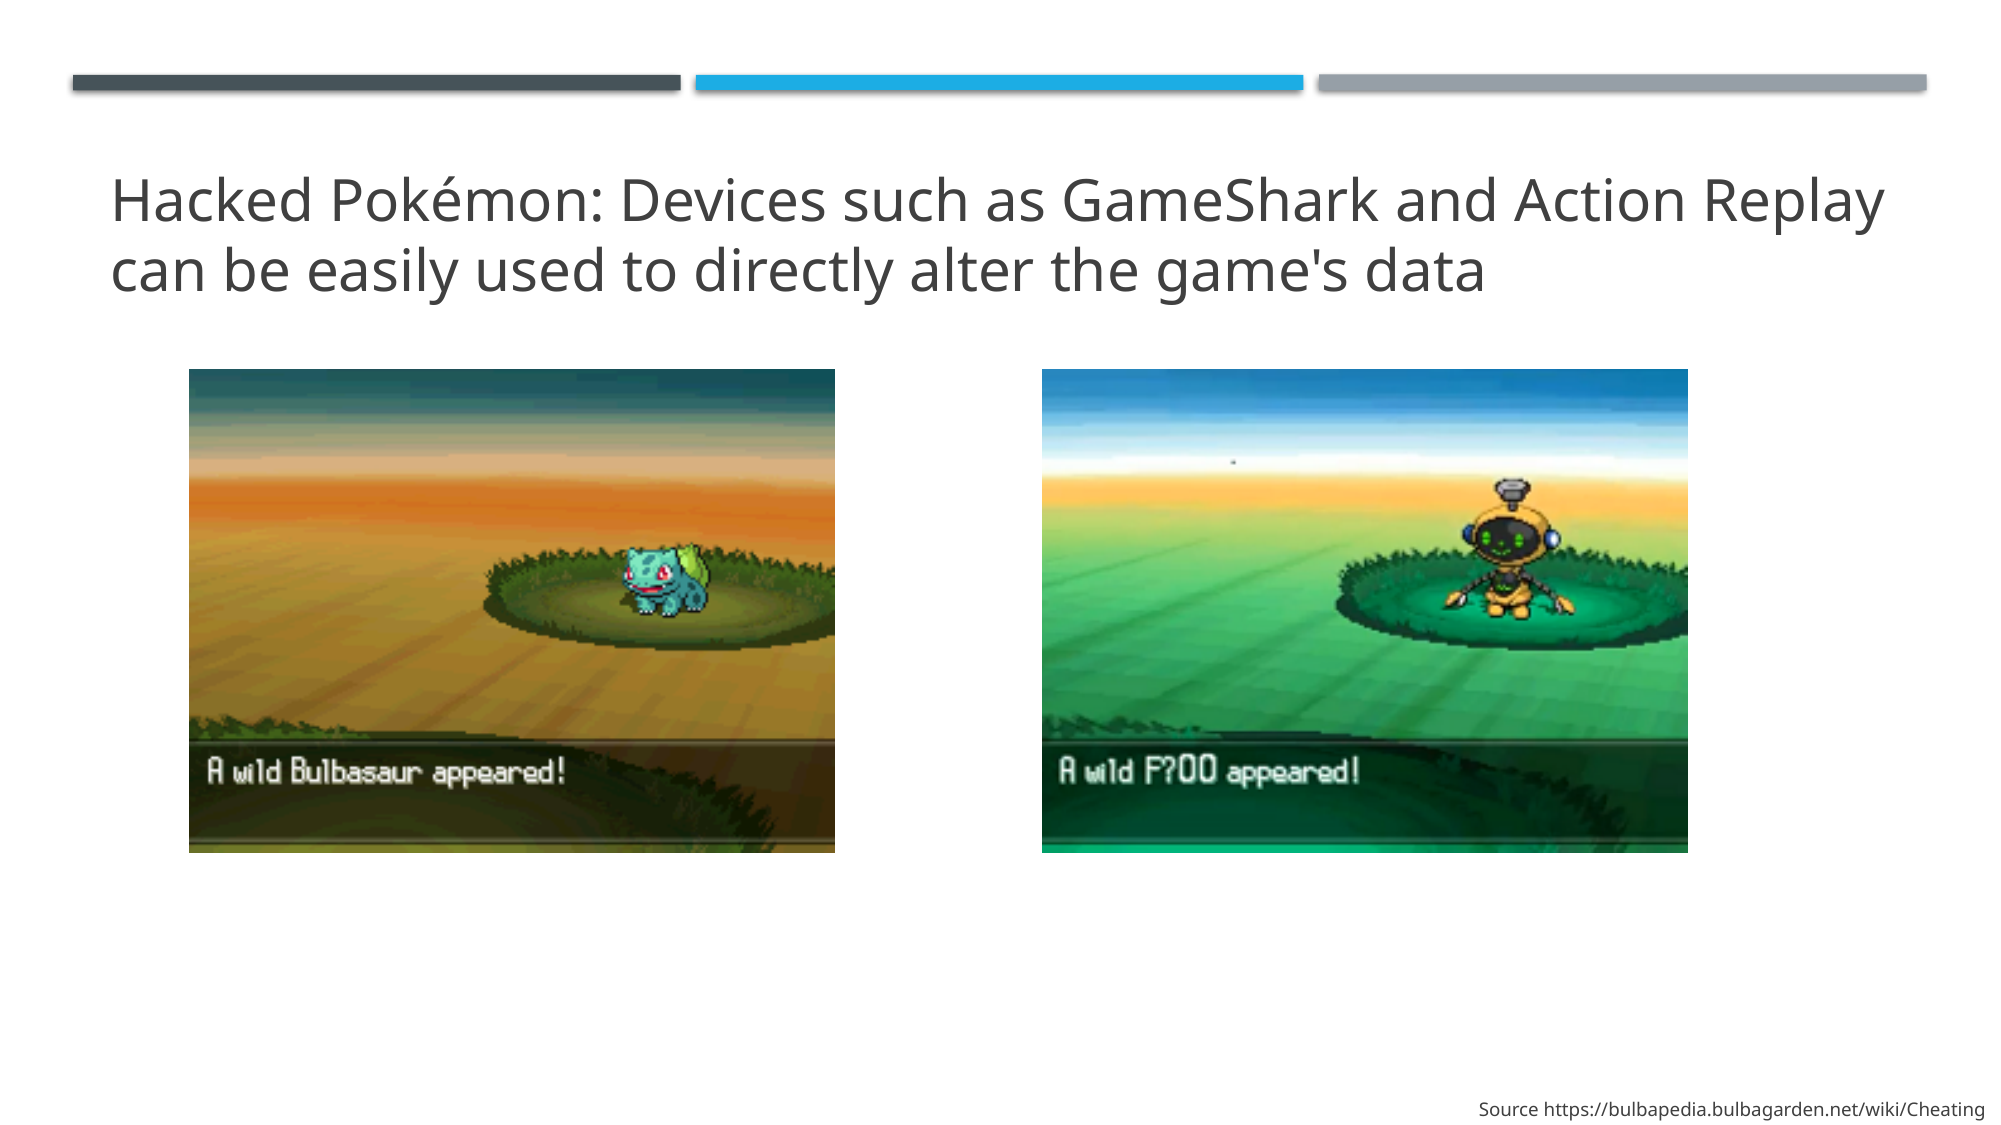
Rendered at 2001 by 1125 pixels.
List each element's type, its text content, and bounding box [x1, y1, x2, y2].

picture [1042, 368, 1689, 854]
slide_number Source https://bulbapedia.bulbagarden.net/wiki/Cheating [1424, 1093, 2000, 1125]
title Hacked Pokémon: Devices such as GameShark and Action Replay can be easily used to directly alter the game's data [95, 115, 1905, 311]
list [188, 368, 835, 854]
